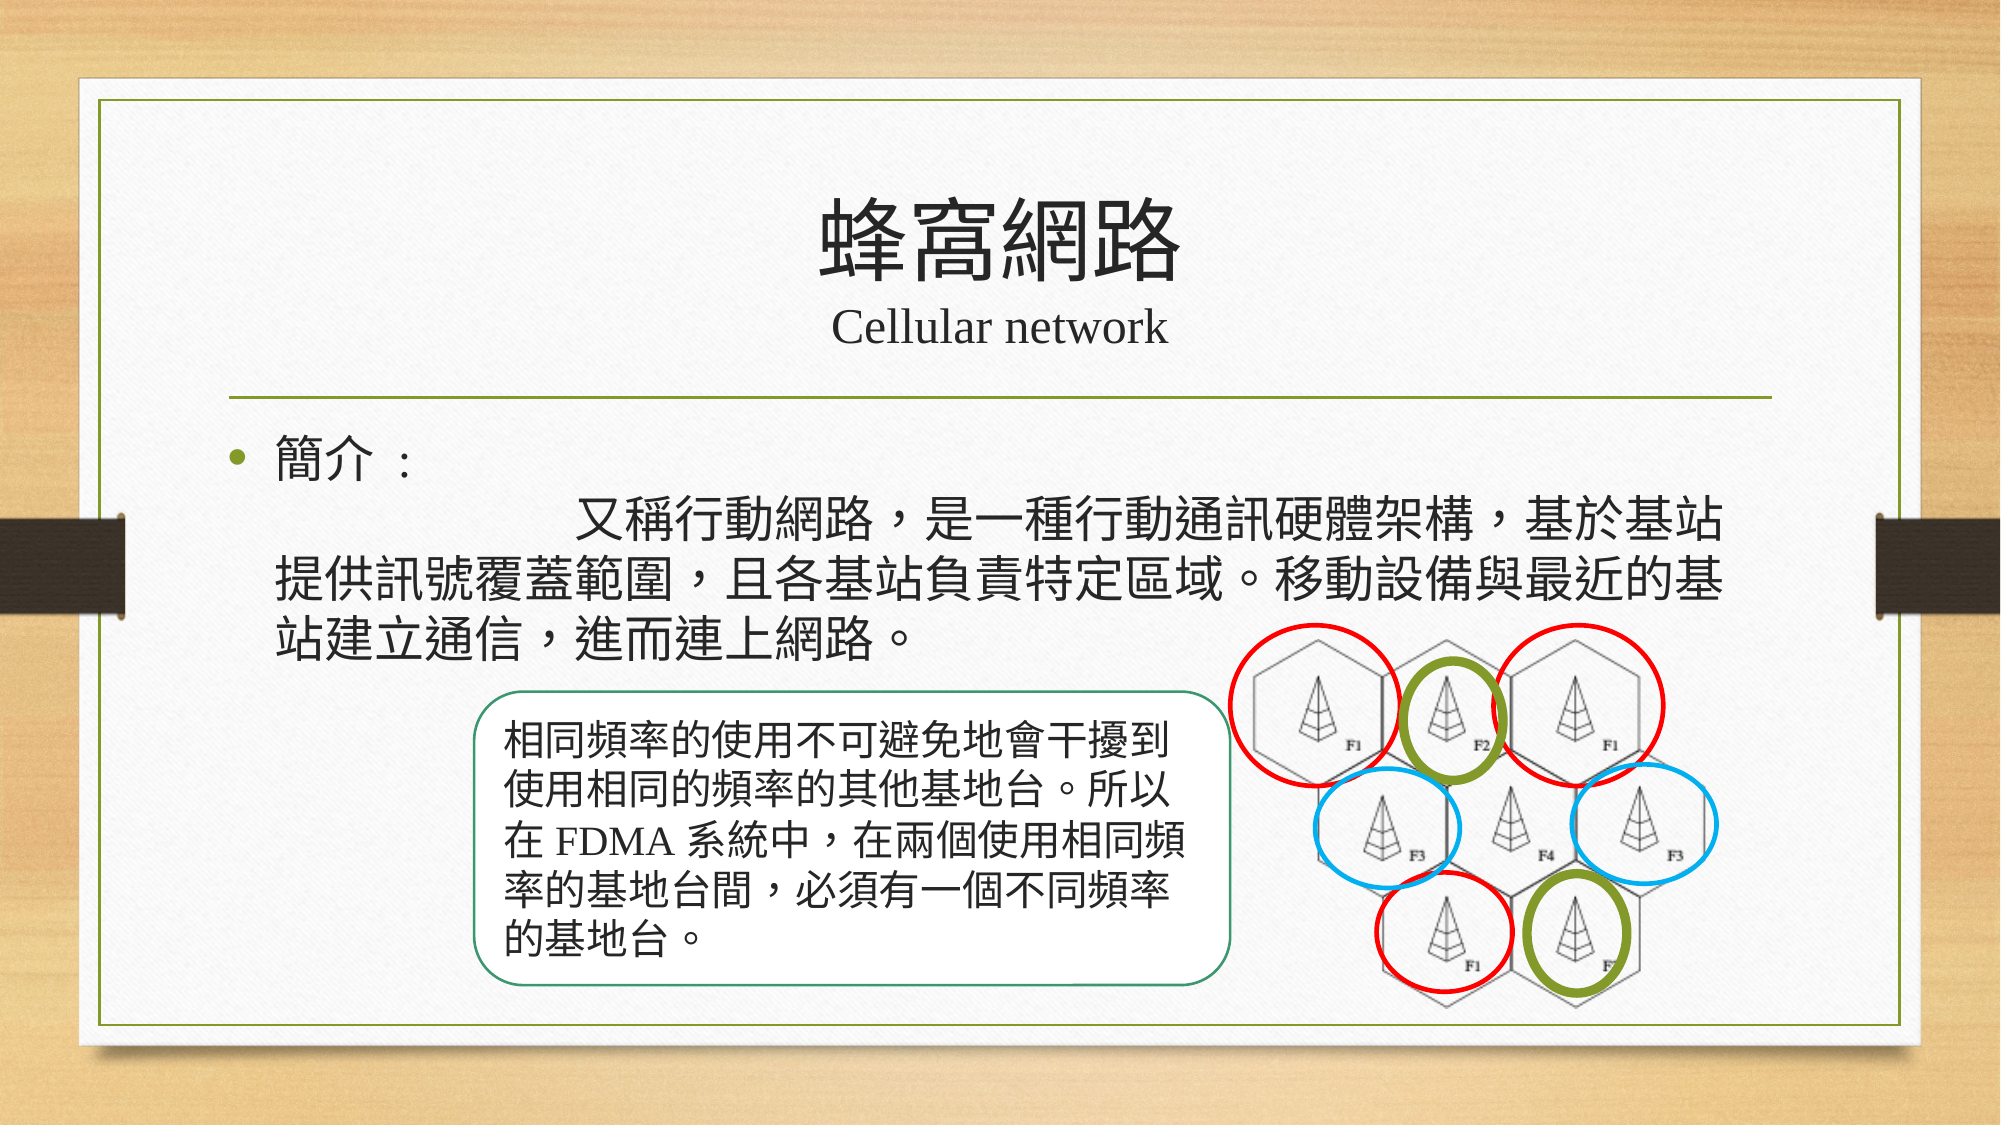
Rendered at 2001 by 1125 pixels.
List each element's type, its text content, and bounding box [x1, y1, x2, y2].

picture [0, 0, 2001, 1125]
text_box [1532, 625, 1625, 638]
text_box 相同頻率的使用不可避免地會干擾到使用相同的頻率的其他基地台。所以在FDMA系統中，在兩個使用相同頻率的基地台間，必須有一個不同頻率的基地台。 [472, 690, 1232, 987]
text_box [1269, 625, 1362, 638]
text_box [1230, 654, 1250, 758]
list 簡介 : 又稱行動網路，是一種行動通訊硬體架構，基於基站提供訊號覆蓋範圍，且各基站負責特定區域。移動設備與最近的基站建立通信，進而連上網路。 [212, 419, 1788, 964]
title 蜂窩網路 Cellular network [212, 161, 1788, 375]
text_box [1710, 799, 1717, 849]
